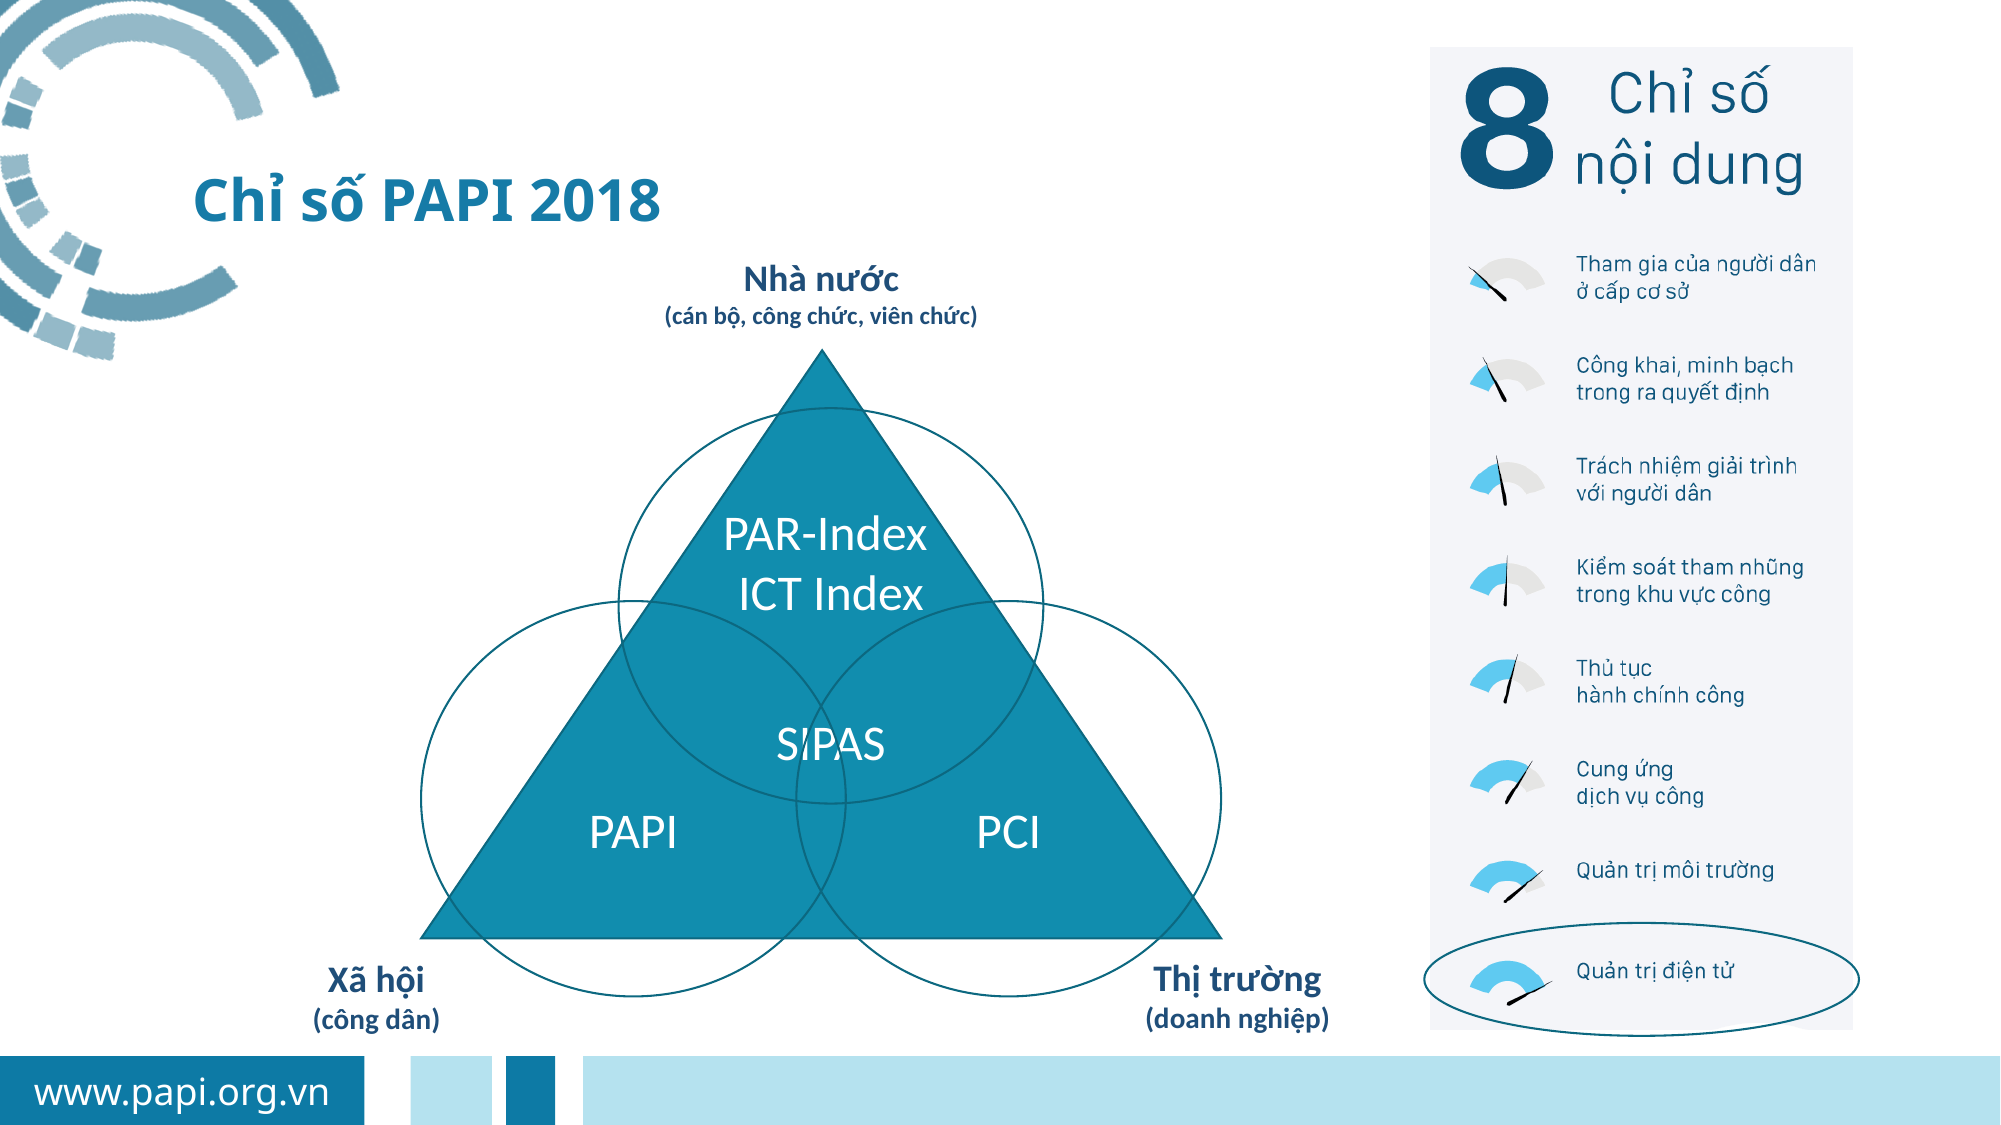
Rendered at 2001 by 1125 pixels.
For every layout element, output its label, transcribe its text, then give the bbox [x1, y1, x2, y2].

text_box [1853, 964, 1861, 994]
text_box [1537, 1030, 1746, 1037]
picture [1430, 47, 1853, 1030]
title Chỉ số PAPI 2018 [177, 81, 799, 323]
text_box [1423, 965, 1430, 994]
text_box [282, 246, 1390, 1043]
